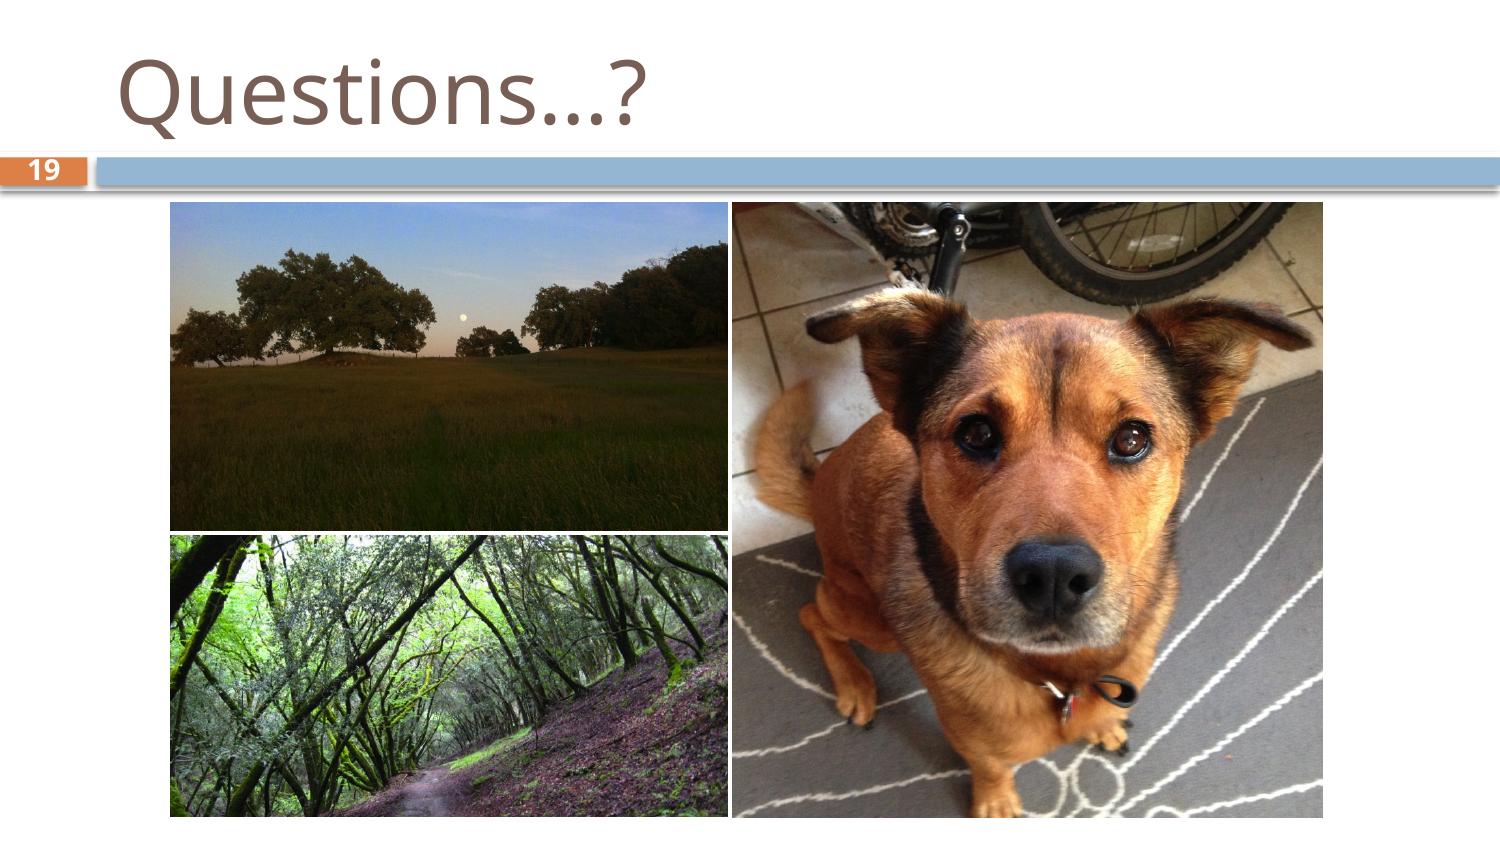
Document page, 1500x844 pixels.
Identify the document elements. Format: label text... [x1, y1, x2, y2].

picture [170, 202, 729, 531]
picture [732, 202, 1323, 818]
slide_number 19 [0, 156, 88, 187]
title Questions…? [100, 28, 1438, 150]
picture [170, 534, 729, 818]
